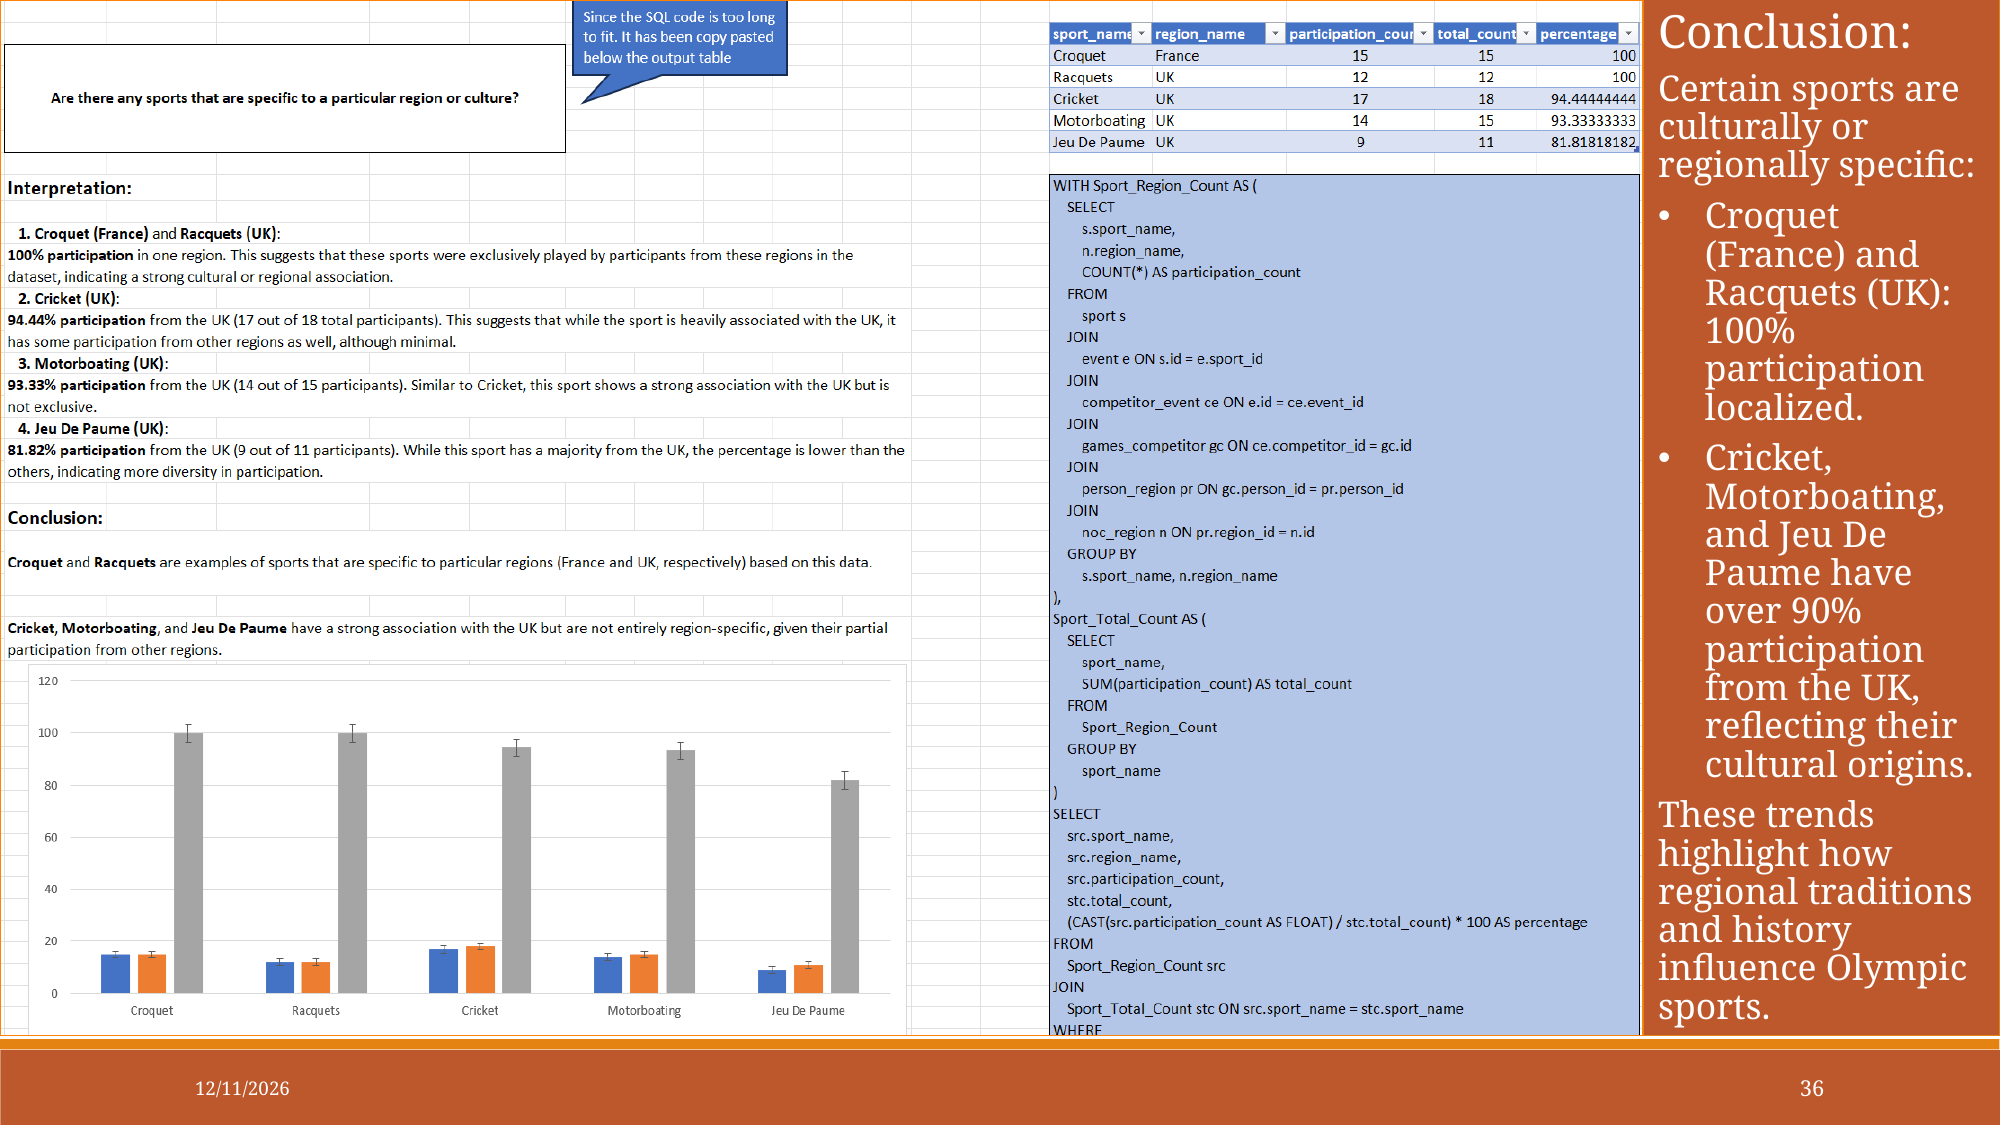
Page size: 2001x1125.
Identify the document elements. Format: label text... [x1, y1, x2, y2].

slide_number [180, 1059, 586, 1120]
picture [0, 0, 1644, 1037]
text_box Conclusion: Certain sports are culturally or regionally specific: Croquet (France) and Racquets (UK): 100% participation localized. Cricket, Motorboating, and Jeu De Paume have over 90% participation from the UK, reflecting their cultural origins. These trends highlight how regional traditions and history influence Olympic sports. [1651, 0, 2000, 1036]
slide_number 36 [1624, 1059, 1840, 1120]
